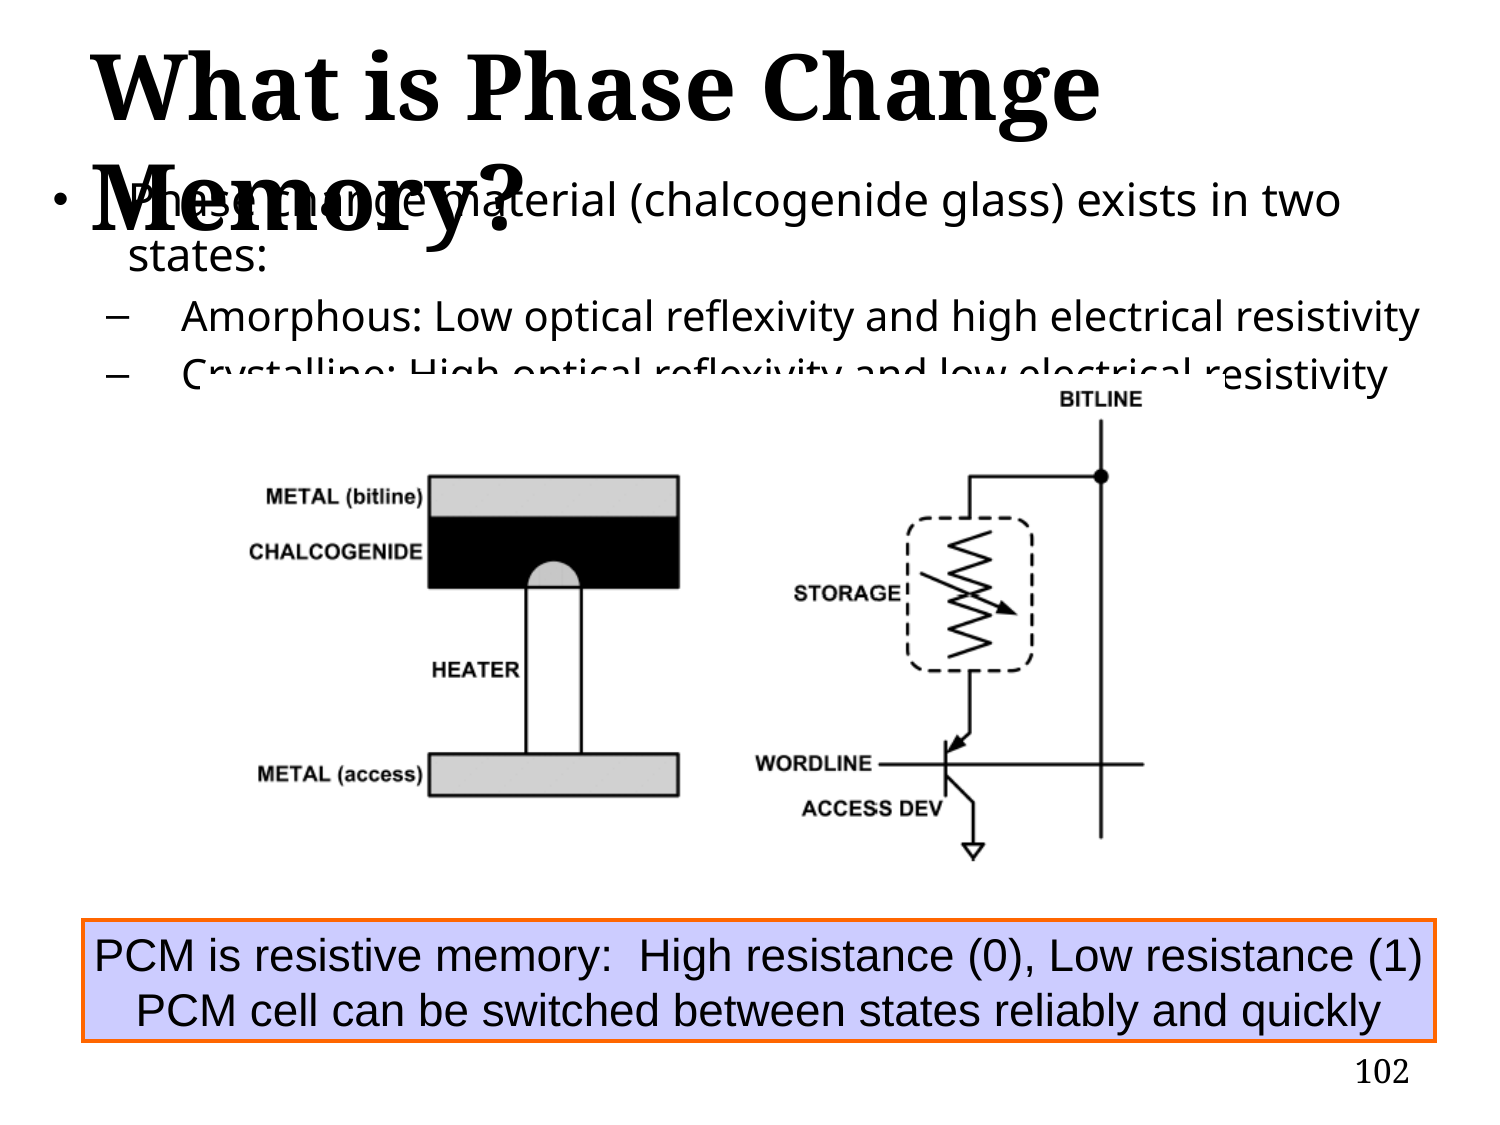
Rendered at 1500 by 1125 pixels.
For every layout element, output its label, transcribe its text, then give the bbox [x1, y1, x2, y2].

title What is Phase Change Memory? [75, 45, 1425, 163]
list Phase change material (chalcogenide glass) exists in two states: Amorphous: Low optical reflexivity and high electrical resistivity Crystalline: High optical reflexivity and low electrical resistivity [37, 163, 1500, 1016]
text_box PCM is resistive memory: High resistance (0), Low resistance (1) PCM cell can be switched between states reliably and quickly [83, 920, 1435, 1041]
slide_number 102 [1074, 1042, 1425, 1103]
picture [199, 374, 1226, 900]
